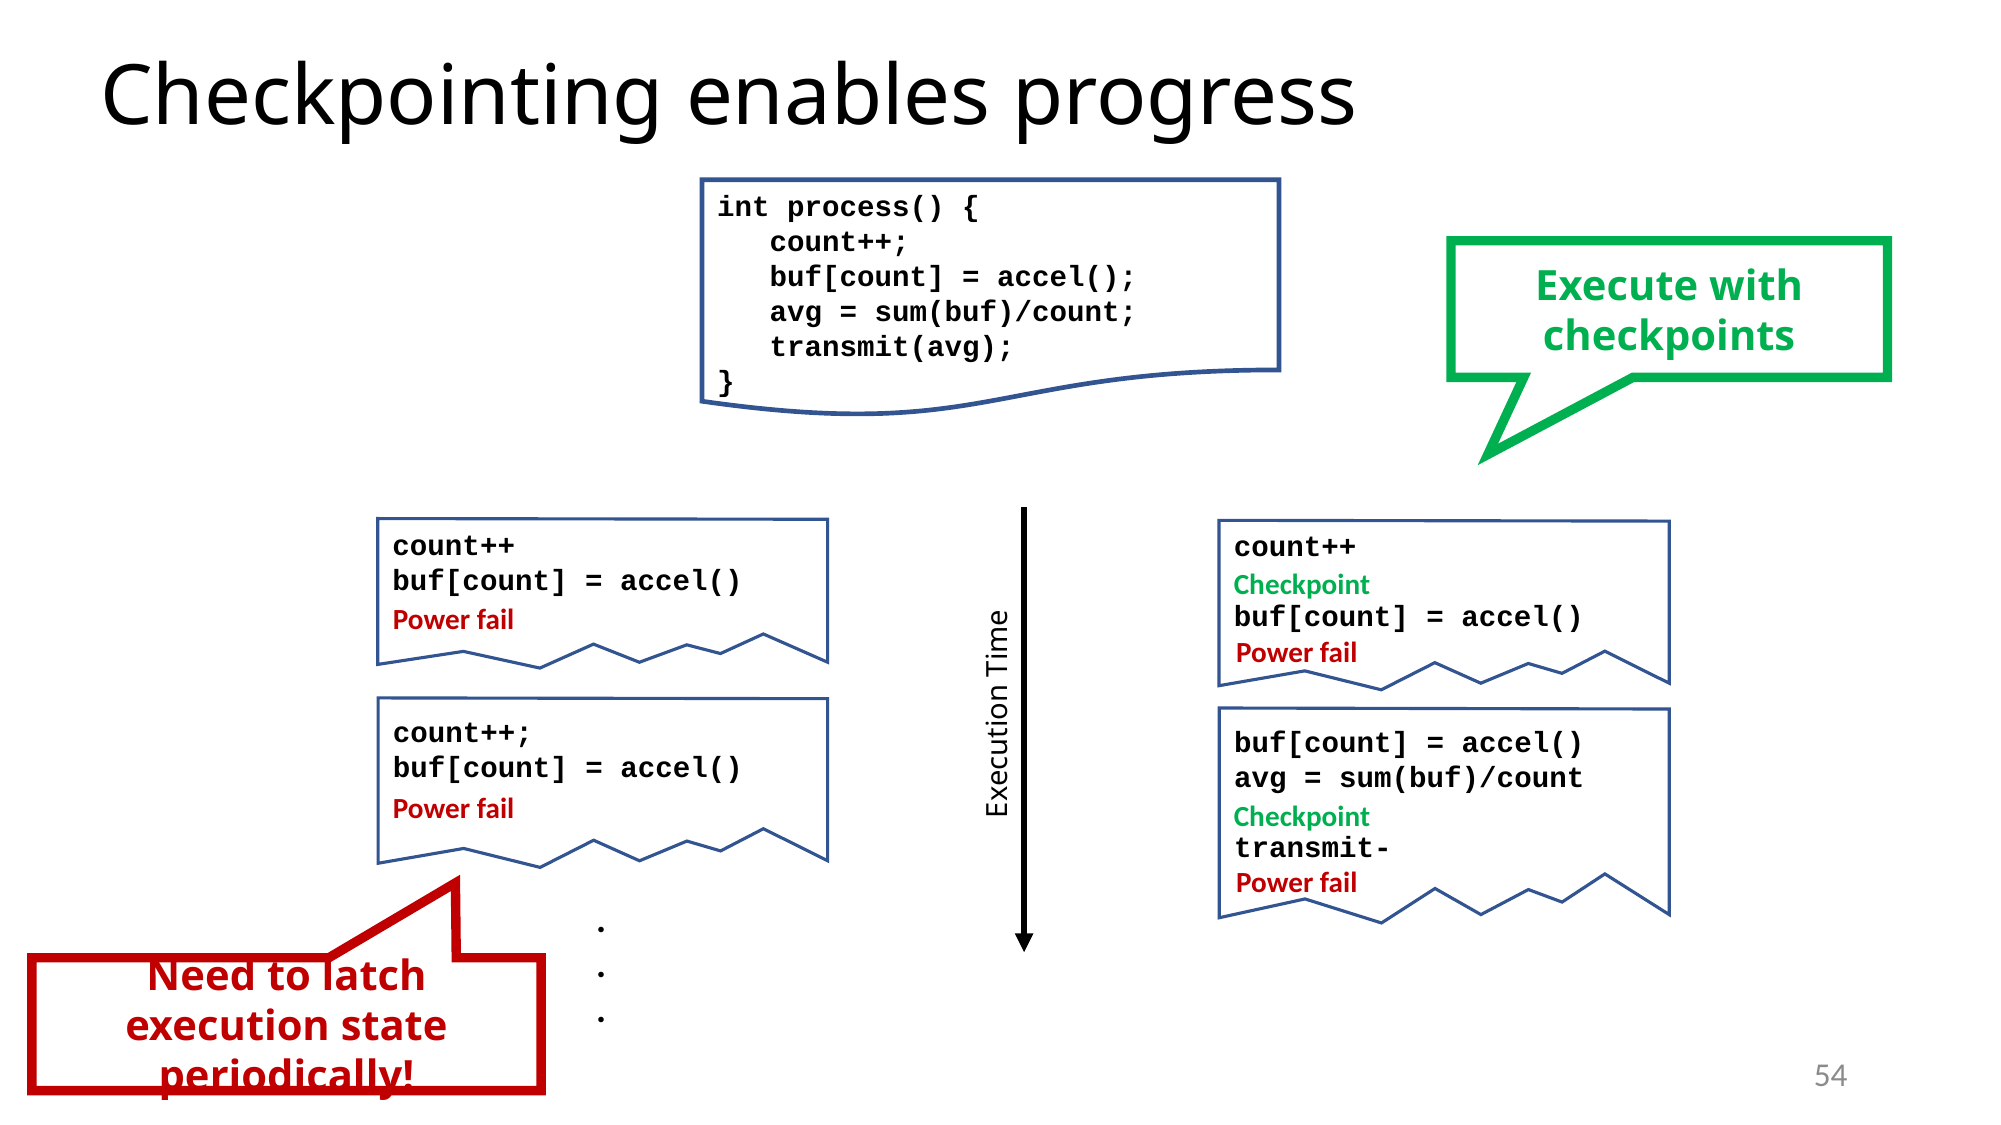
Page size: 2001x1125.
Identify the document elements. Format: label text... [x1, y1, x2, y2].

text_box Checkpoint [1219, 557, 1447, 608]
text_box Power fail [1221, 626, 1449, 676]
text_box int process() { count++; buf[count] = accel(); avg = sum(buf)/count; transmit(avg); } [700, 178, 1281, 415]
text_box Power fail [378, 782, 606, 832]
text_box buf[count] = accel() avg = sum(buf)/count transmit- [1324, 906, 1410, 925]
text_box count++ buf[count] = accel() [376, 517, 829, 670]
text_box Power fail [378, 592, 606, 643]
text_box Need to latch execution state periodically! [30, 881, 543, 1092]
text_box Execution Time [970, 563, 1021, 833]
text_box count++ buf[count] = accel() [1217, 519, 1671, 687]
text_box Execute with checkpoints [1449, 239, 1889, 457]
text_box count++; buf[count] = accel() [377, 696, 829, 869]
text_box buf[count] = accel() avg = sum(buf)/count transmit- [1218, 706, 1671, 920]
slide_number 54 [1412, 1042, 1863, 1103]
text_box Power fail [1221, 856, 1449, 906]
text_box Checkpoint [1219, 789, 1447, 840]
text_box . . . [581, 887, 629, 1038]
text_box Checkpointing enables progress [85, 33, 1873, 149]
text_box count++ buf[count] = accel() [1321, 676, 1411, 691]
